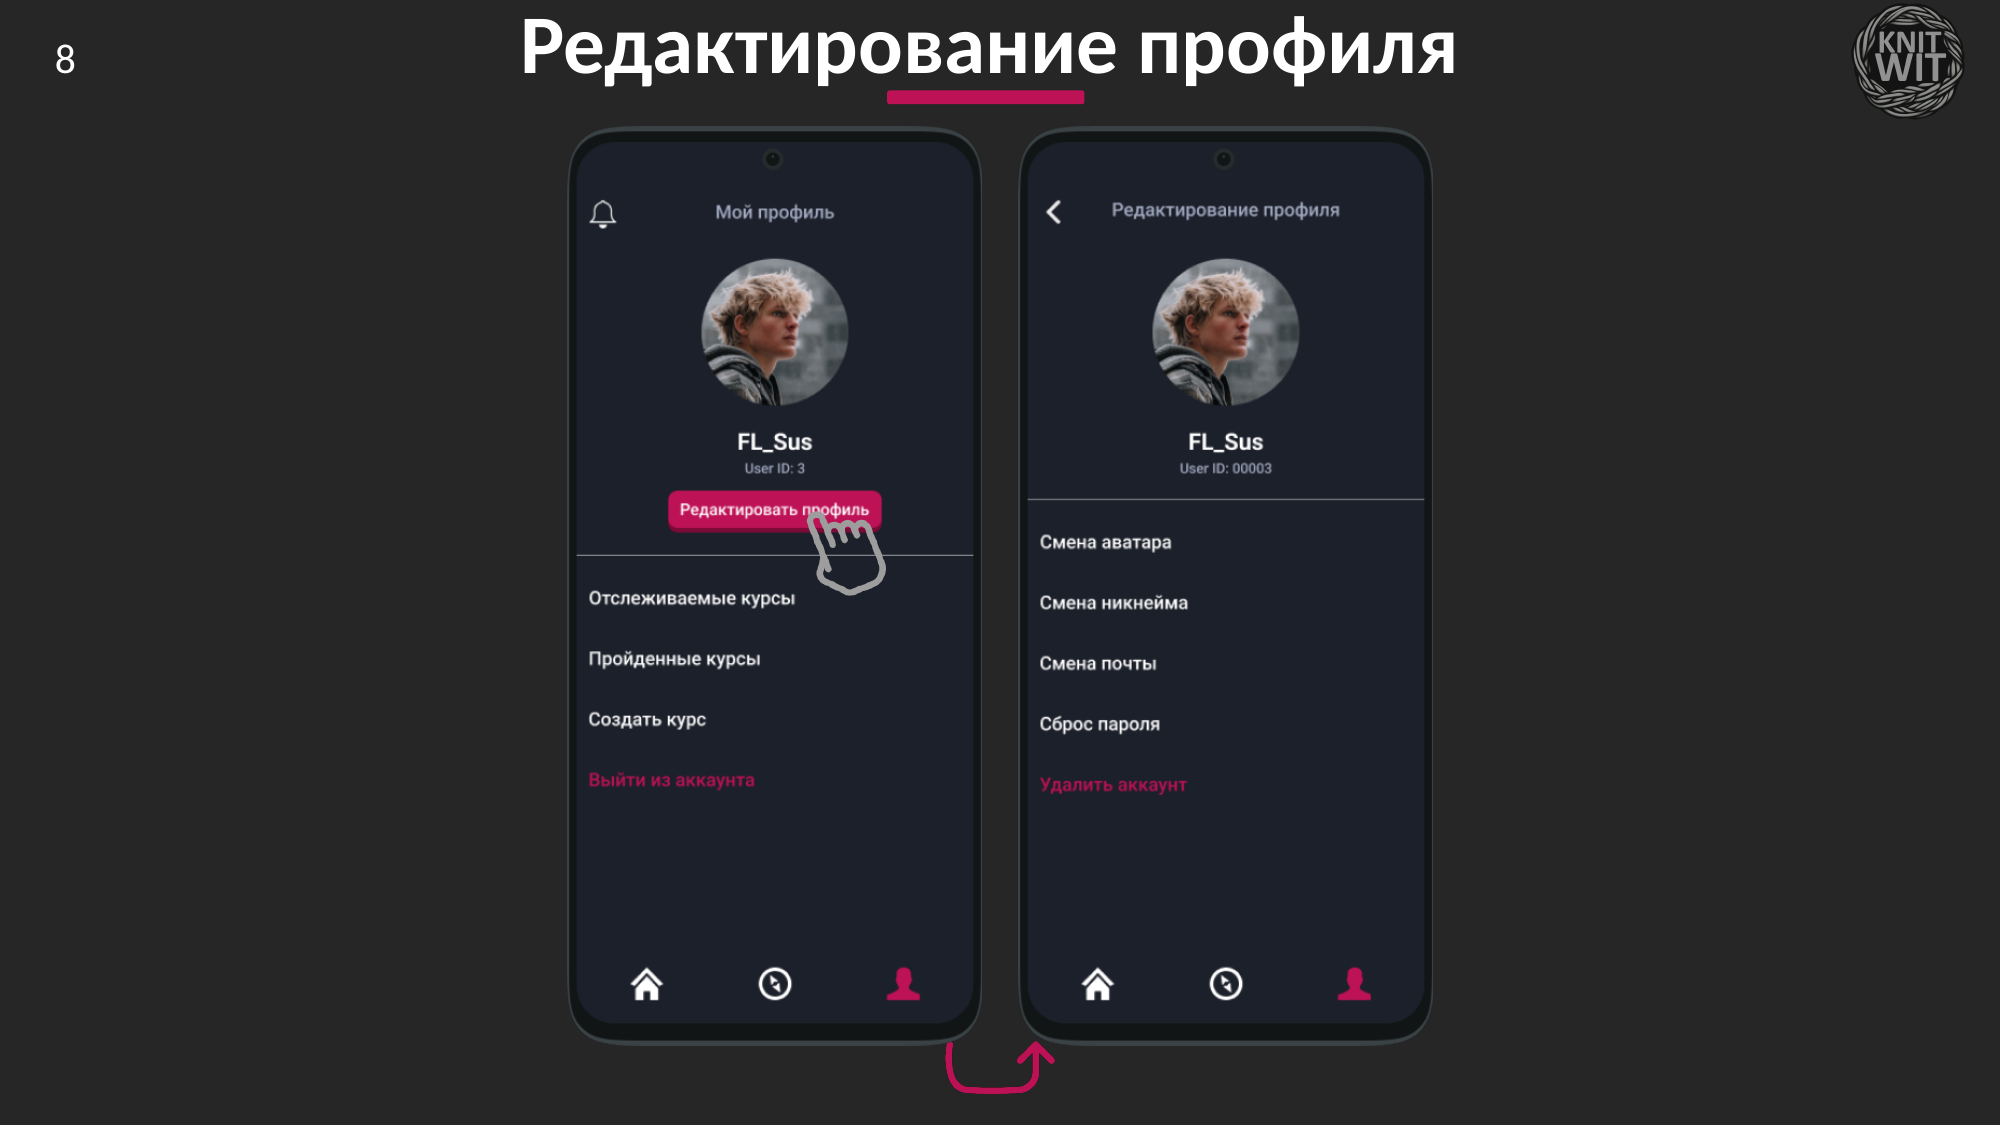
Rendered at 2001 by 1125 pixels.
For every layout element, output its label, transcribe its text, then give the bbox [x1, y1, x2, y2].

text_box [886, 89, 1086, 106]
text_box 8 [40, 24, 92, 90]
text_box Редактирование профиля [505, 0, 1495, 98]
picture [1851, 3, 1965, 120]
picture [567, 126, 1433, 1094]
